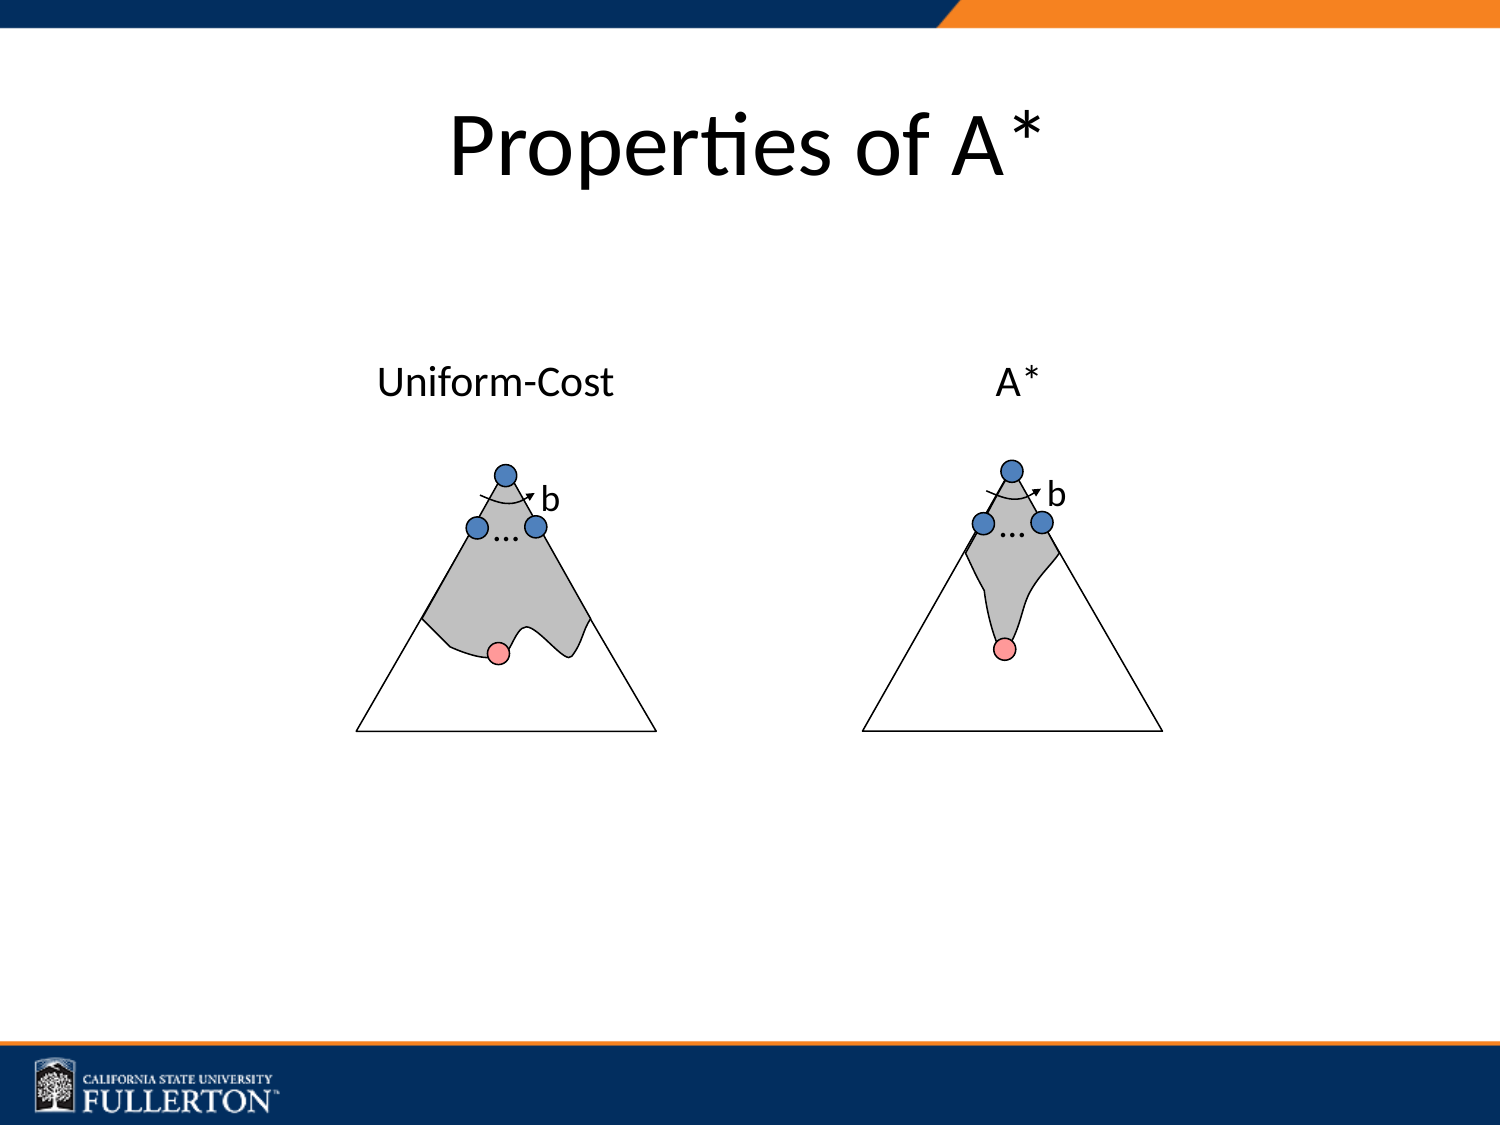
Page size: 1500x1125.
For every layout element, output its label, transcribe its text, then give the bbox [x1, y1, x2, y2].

text_box [524, 518, 547, 538]
text_box [57, 317, 1070, 964]
title Properties of A* [75, 45, 1425, 233]
text_box [466, 516, 482, 539]
text_box [972, 512, 988, 535]
text_box [1030, 514, 1054, 534]
picture [0, 0, 1500, 1125]
text_box [999, 480, 1024, 490]
text_box A* [984, 346, 1060, 411]
text_box [986, 488, 1035, 500]
text_box [356, 617, 657, 732]
text_box [494, 464, 517, 487]
text_box [993, 638, 1016, 661]
text_box [862, 532, 1163, 732]
text_box b [1035, 463, 1073, 520]
text_box … [988, 494, 1023, 551]
text_box [492, 483, 520, 494]
text_box [479, 493, 529, 504]
text_box … [482, 498, 516, 555]
text_box [421, 500, 591, 658]
text_box [965, 497, 1060, 641]
text_box [1000, 460, 1024, 483]
text_box [487, 642, 510, 665]
text_box Uniform-Cost [365, 346, 647, 411]
text_box b [529, 468, 567, 525]
